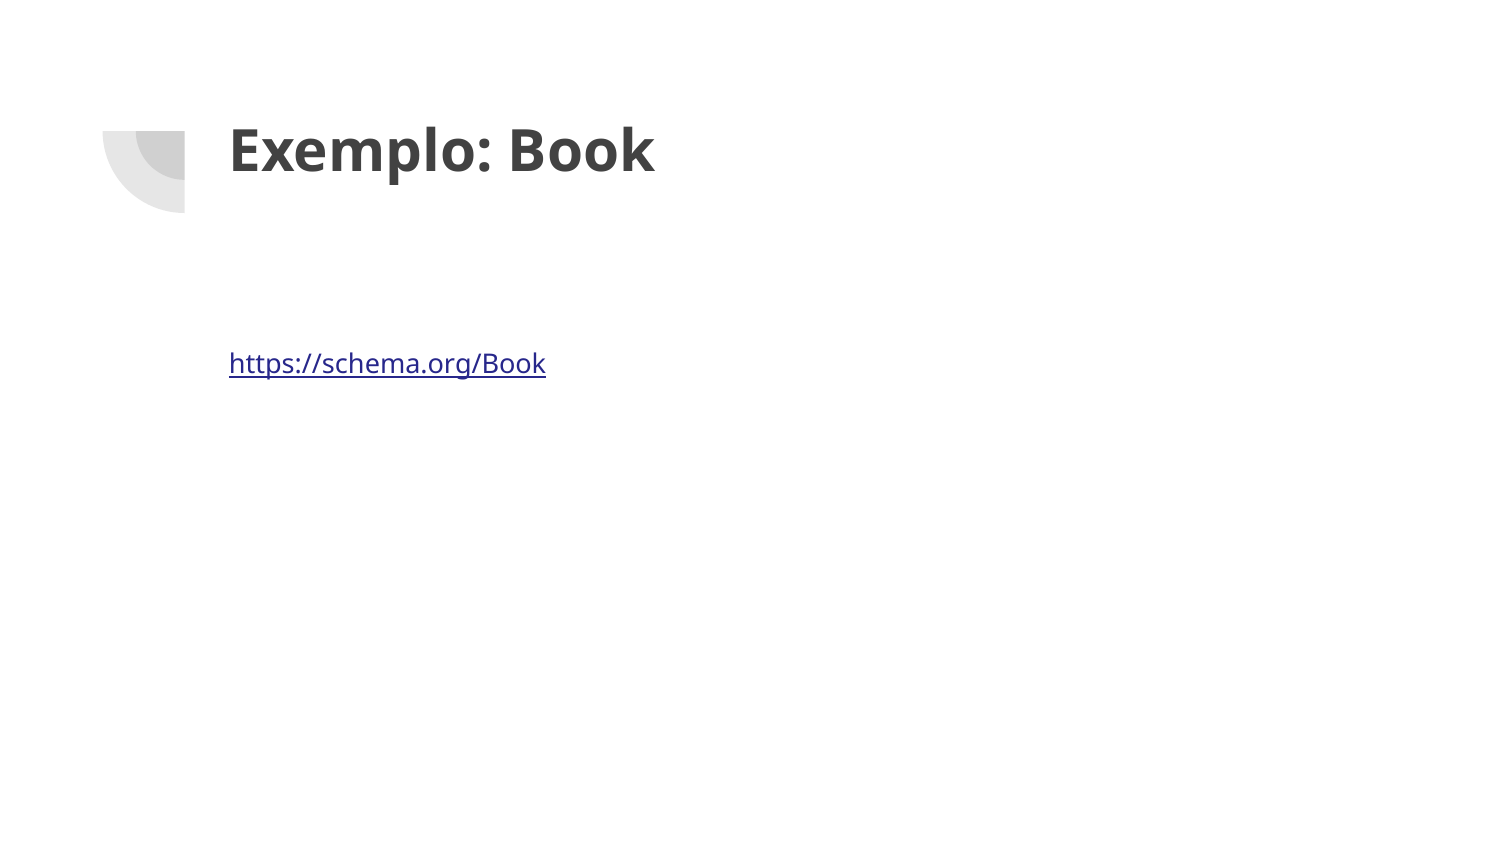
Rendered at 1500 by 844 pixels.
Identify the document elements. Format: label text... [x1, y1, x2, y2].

list https://schema.org/Book [213, 326, 1368, 744]
title Exemplo: Book [213, 98, 1368, 263]
